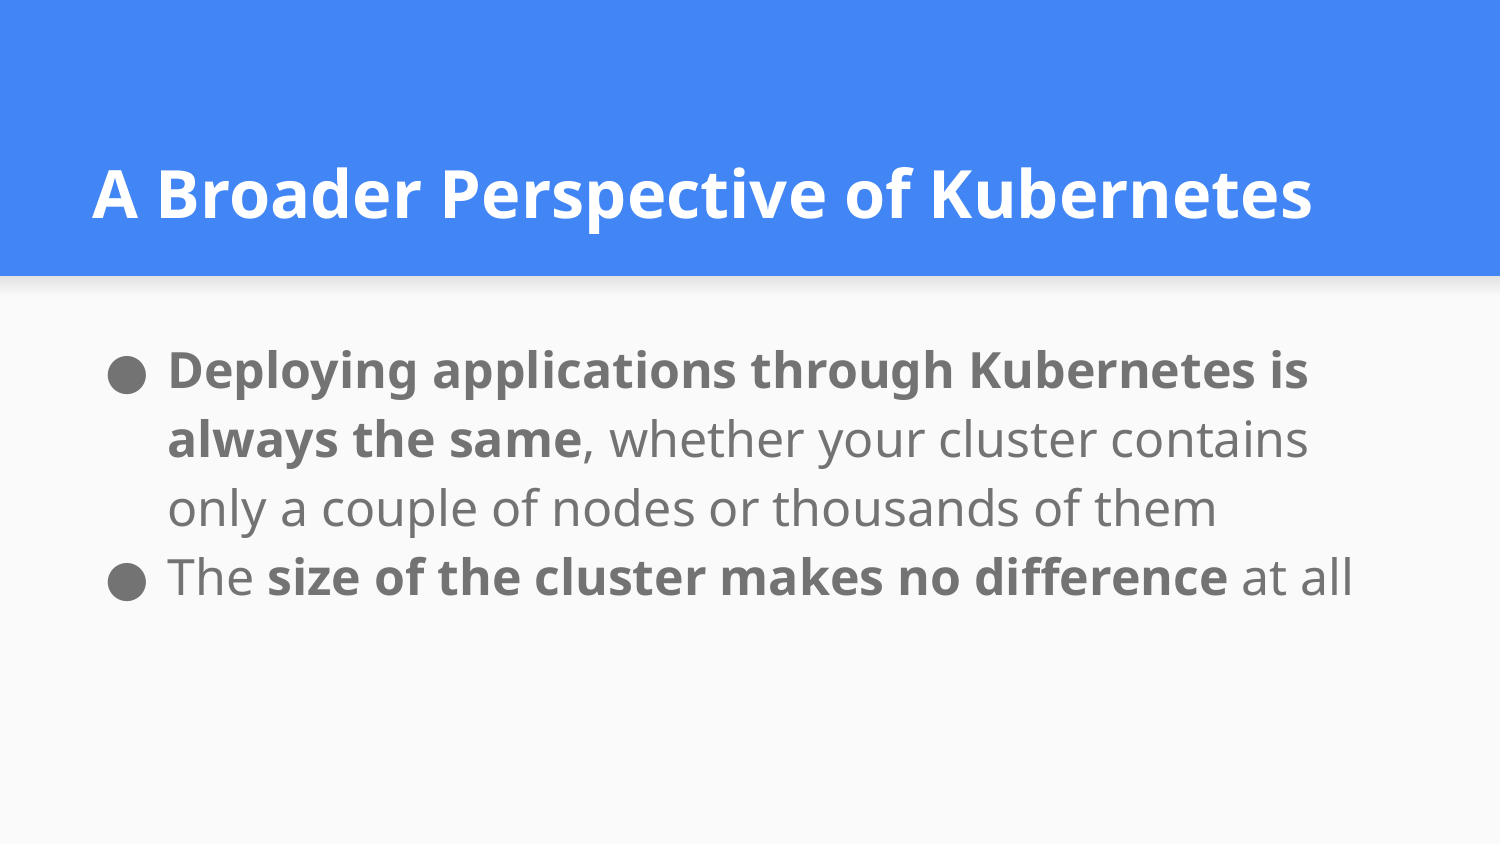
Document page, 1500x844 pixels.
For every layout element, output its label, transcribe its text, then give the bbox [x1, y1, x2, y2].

list Deploying applications through Kubernetes is always the same, whether your cluster contains only a couple of nodes or thousands of them The size of the cluster makes no difference at all [77, 314, 1427, 760]
title A Broader Perspective of Kubernetes [77, 121, 1427, 248]
